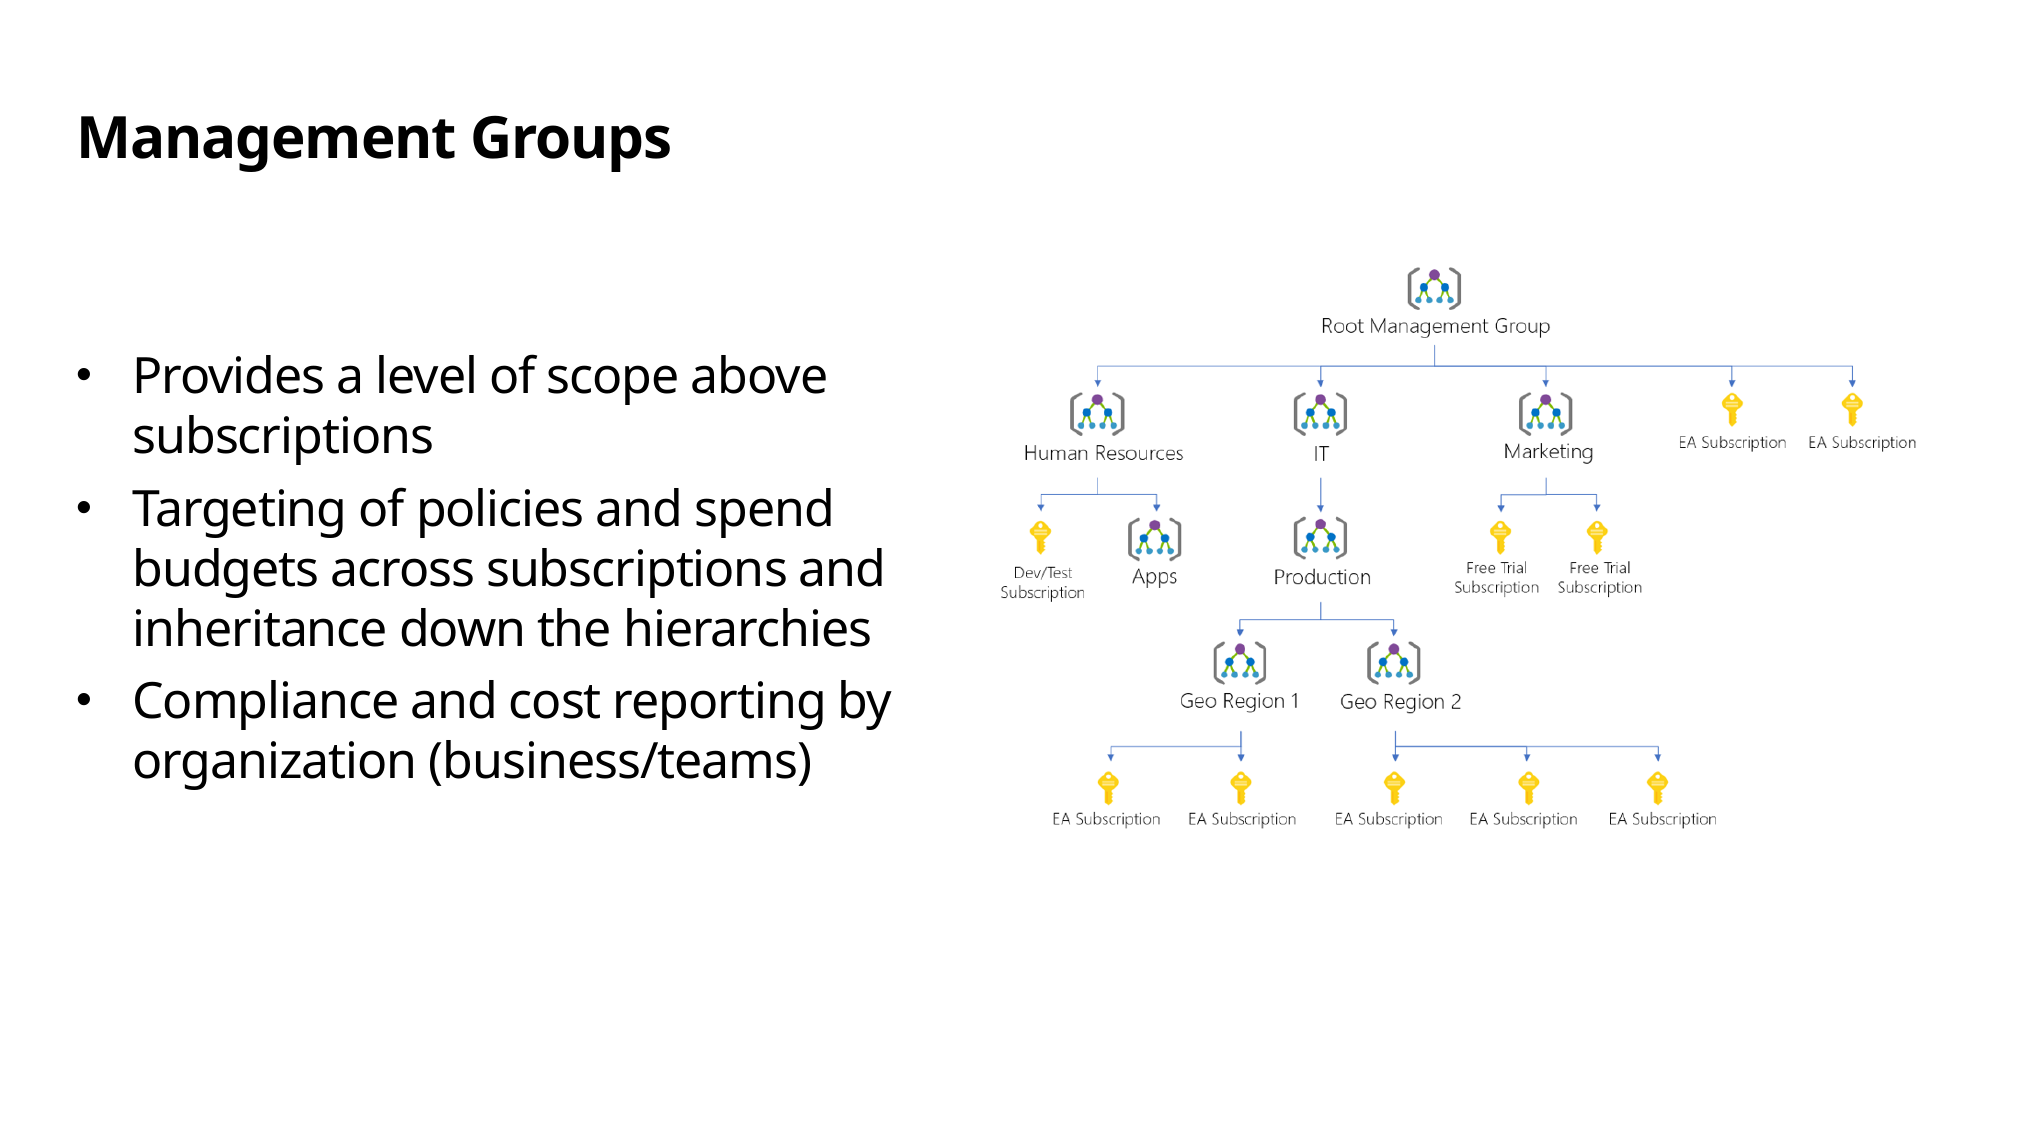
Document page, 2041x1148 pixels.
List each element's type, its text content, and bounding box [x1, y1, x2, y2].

list Provides a level of scope above subscriptions Targeting of policies and spend budgets across subscriptions and inheritance down the hierarchies Compliance and cost reporting by organization (business/teams) [76, 343, 986, 995]
picture [985, 253, 1954, 846]
title Management Groups [76, 93, 1968, 230]
